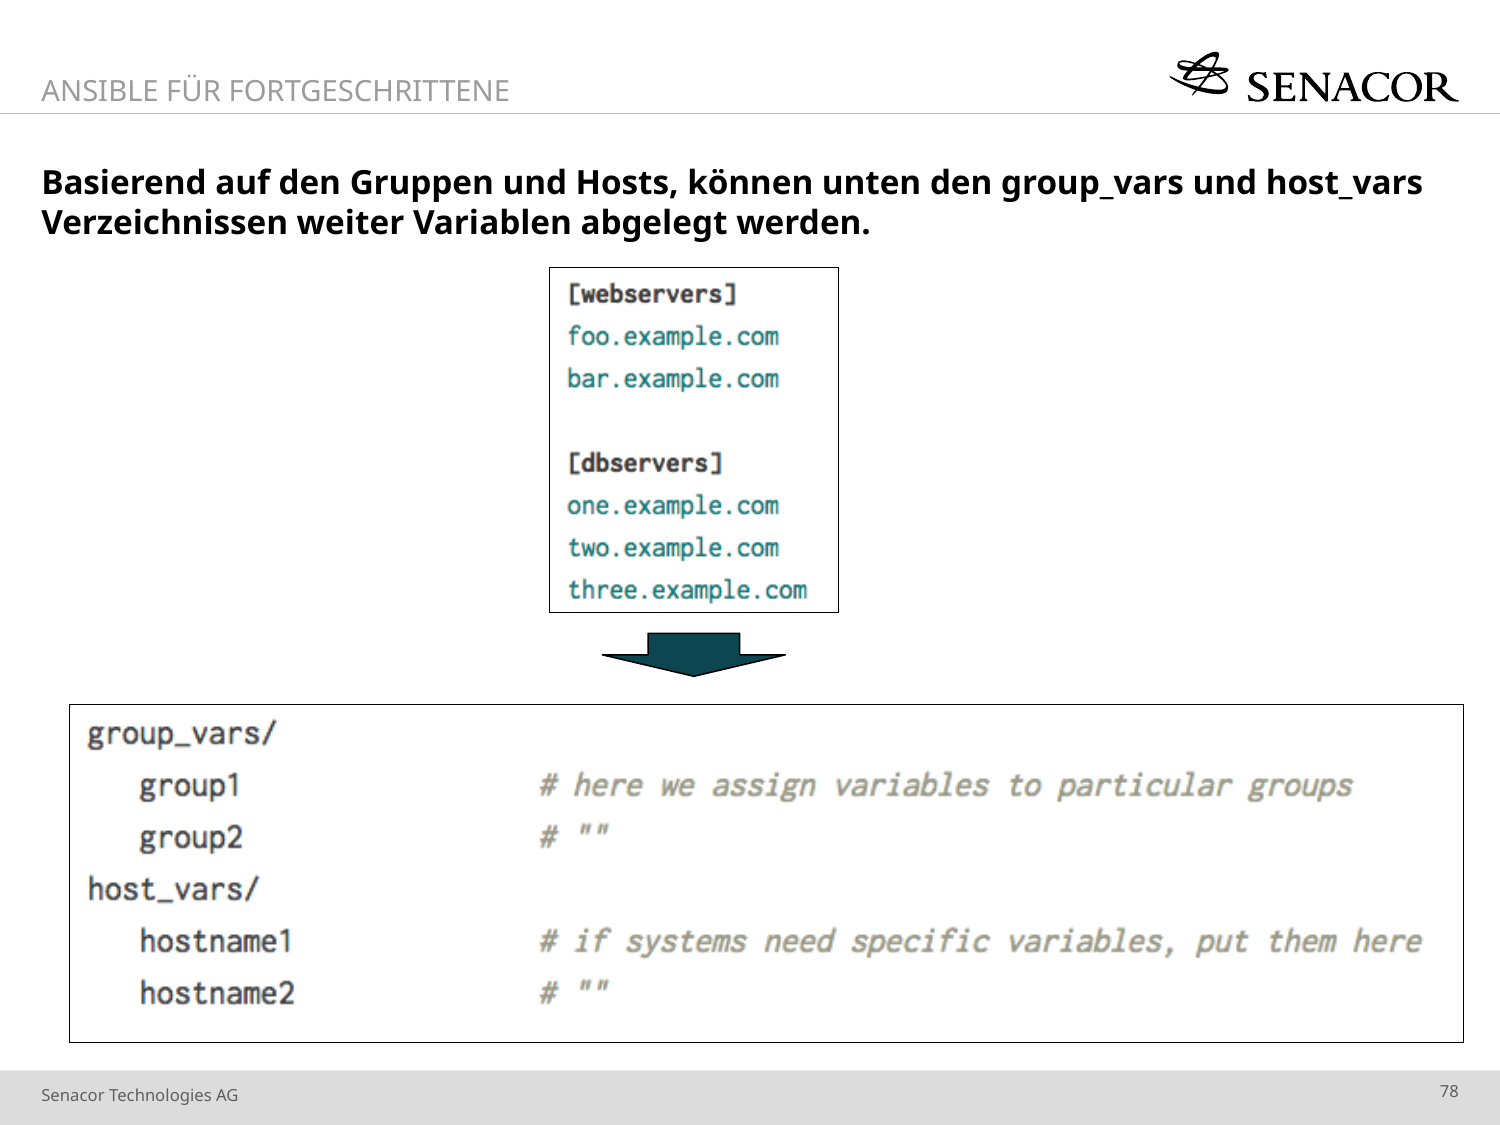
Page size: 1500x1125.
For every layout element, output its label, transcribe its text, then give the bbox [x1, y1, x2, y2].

text_box [600, 631, 788, 679]
list Ansible für Fortgeschrittene [41, 42, 1164, 114]
slide_number 78 [1352, 1070, 1459, 1125]
picture [548, 266, 839, 613]
picture [69, 703, 1464, 1043]
title Basierend auf den Gruppen und Hosts, können unten den group_vars und host_vars Verzeichnissen weiter Variablen abgelegt werden. [41, 160, 1459, 244]
